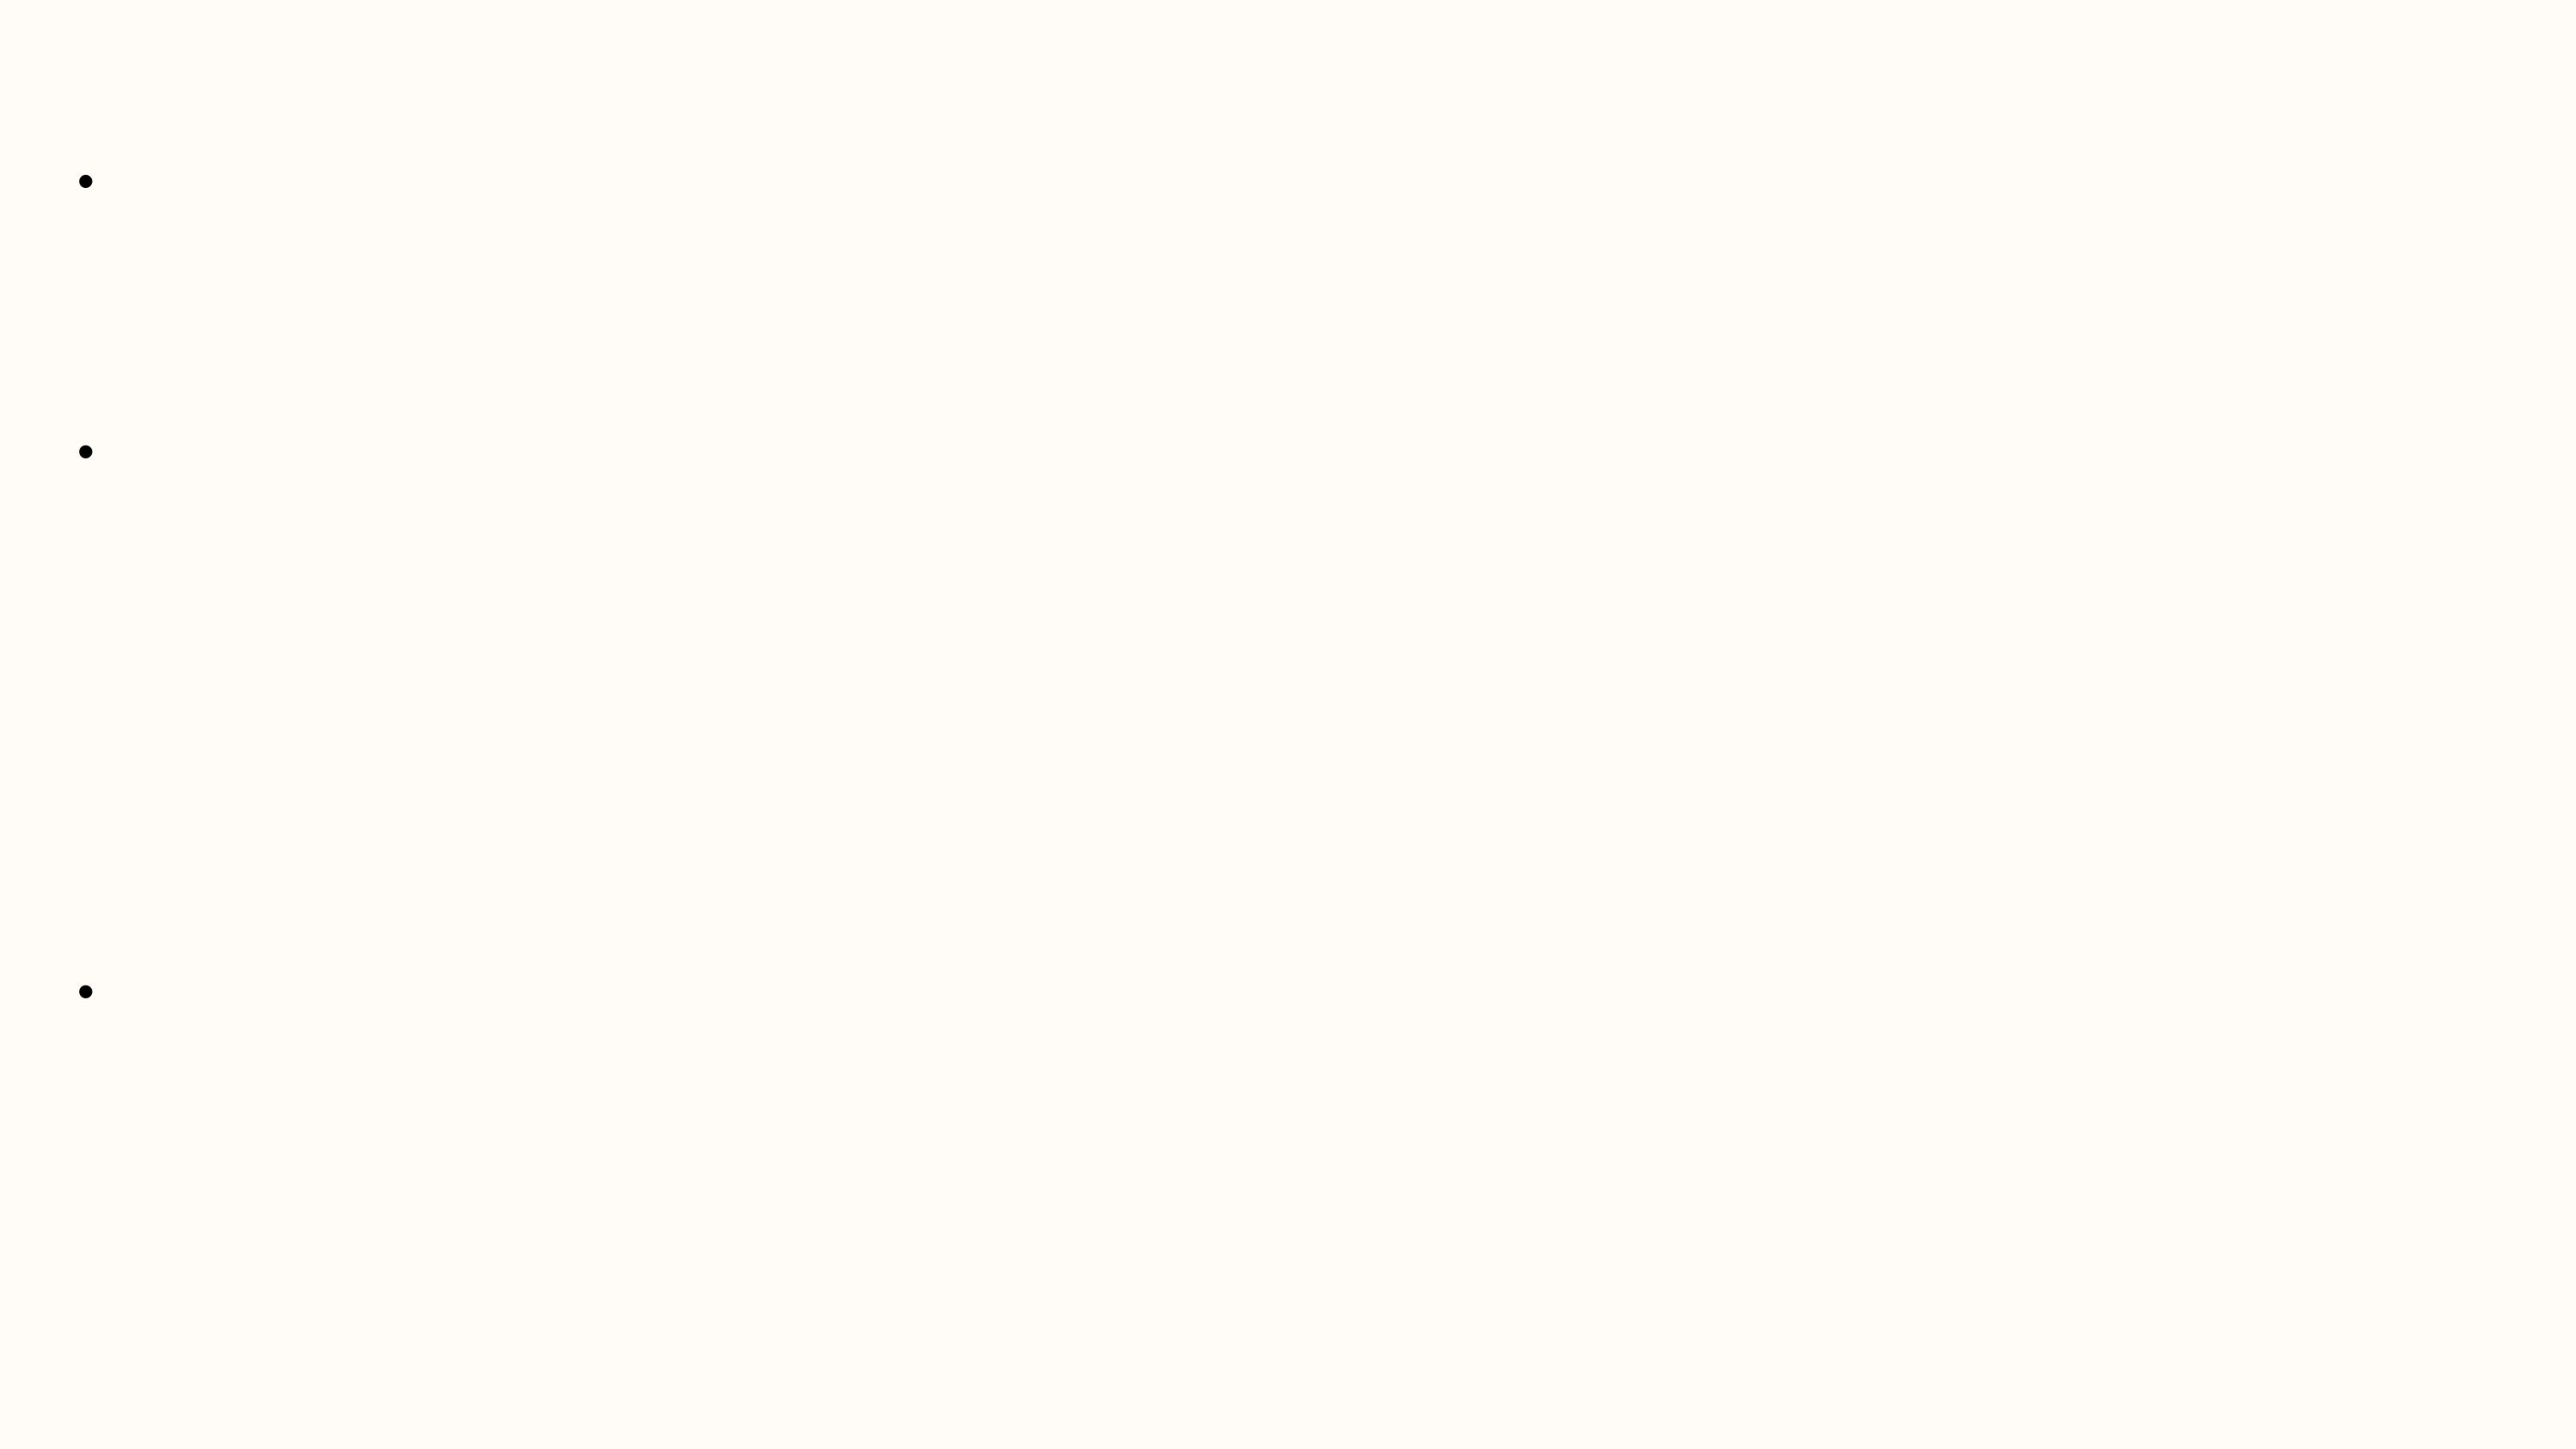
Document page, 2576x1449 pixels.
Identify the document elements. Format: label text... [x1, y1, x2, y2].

text_box 3. DistilBERT Concept: DistilBERT is a smaller, faster, and lighter version of BERT (Bidirectional Encoder Representations from Transformers) designed for natural language understanding. How it Works: Pre-trained Model: DistilBERT is pre-trained on large text corpora, capturing contextual relationships between words. Transformers Architecture: Utilizes multi-head self-attention mechanisms to understand context by considering all words in a sentence simultaneously. Fine-tuning: Can be fine-tuned on specific classification tasks using labeled data, allowing it to learn task-specific patterns. Advantages: Contextual Representation: Unlike BoW and TF-IDF, DistilBERT captures the meaning of words based on their context within sentences. Reduced Size and Complexity: Retains 97% of BERT's language understanding capabilities while being 60% smaller and faster. Versatility: Applicable for various NLP tasks beyond classification, such as sentiment analysis and named entity recognition. [36, 74, 2495, 1449]
